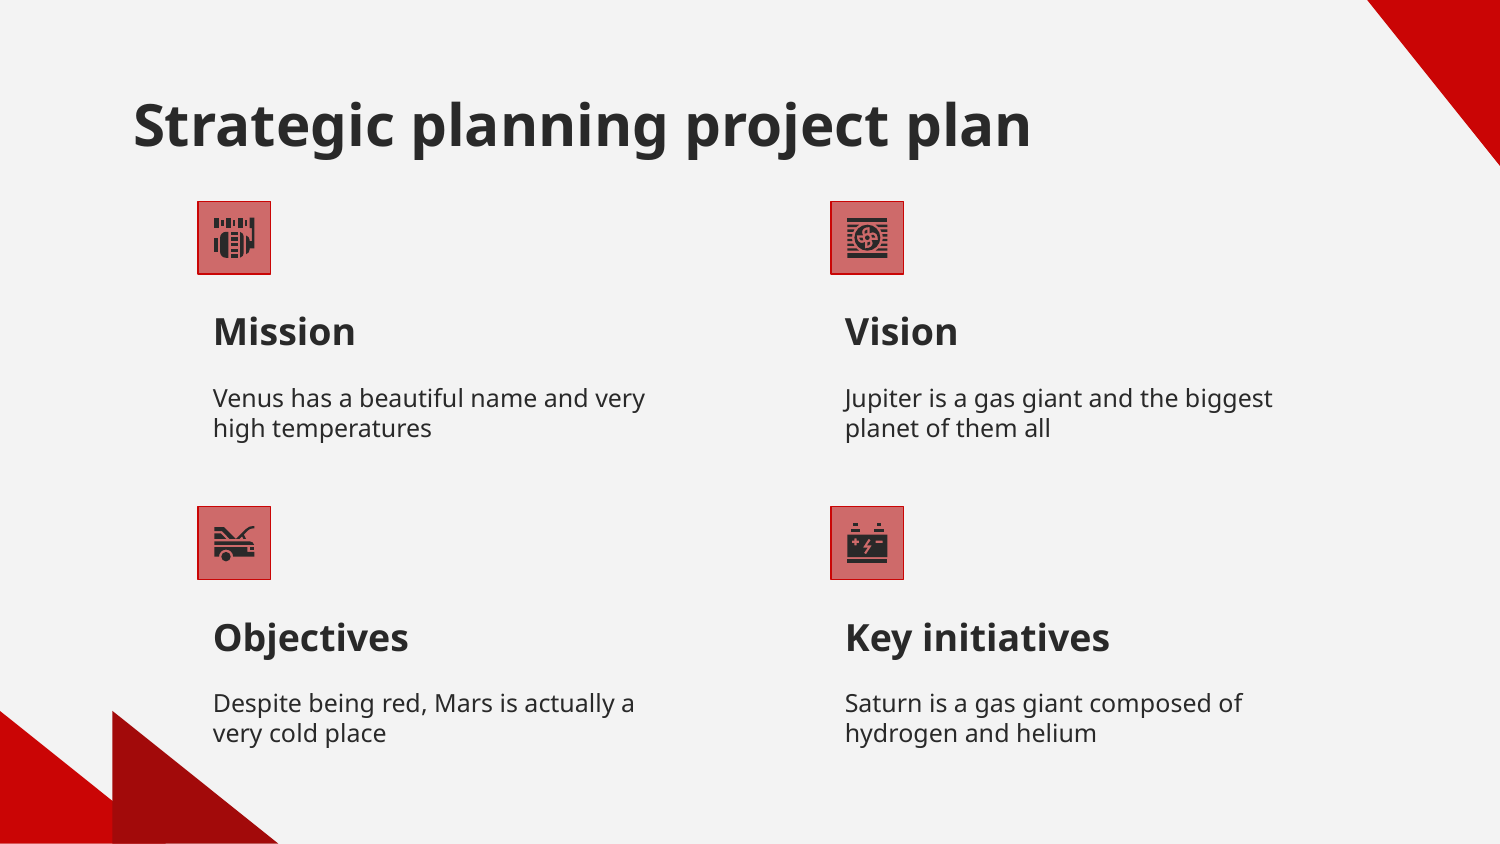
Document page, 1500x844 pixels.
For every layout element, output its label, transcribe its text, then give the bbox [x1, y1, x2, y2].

title Objectives [198, 599, 671, 672]
subtitle Venus has a beautiful name and very high temperatures [198, 367, 671, 450]
title Strategic planning project plan [118, 72, 1382, 167]
text_box [831, 506, 904, 580]
title Key initiatives [829, 599, 1302, 672]
text_box [198, 201, 271, 275]
text_box [112, 710, 279, 844]
text_box [831, 201, 904, 275]
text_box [214, 217, 255, 258]
title Mission [198, 294, 671, 367]
text_box [198, 506, 271, 580]
subtitle Saturn is a gas giant composed of hydrogen and helium [829, 672, 1302, 755]
subtitle Jupiter is a gas giant and the biggest planet of them all [829, 367, 1302, 450]
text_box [214, 525, 255, 562]
subtitle Despite being red, Mars is actually a very cold place [198, 672, 671, 755]
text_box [847, 522, 888, 564]
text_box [847, 217, 888, 258]
title Vision [829, 294, 1302, 367]
